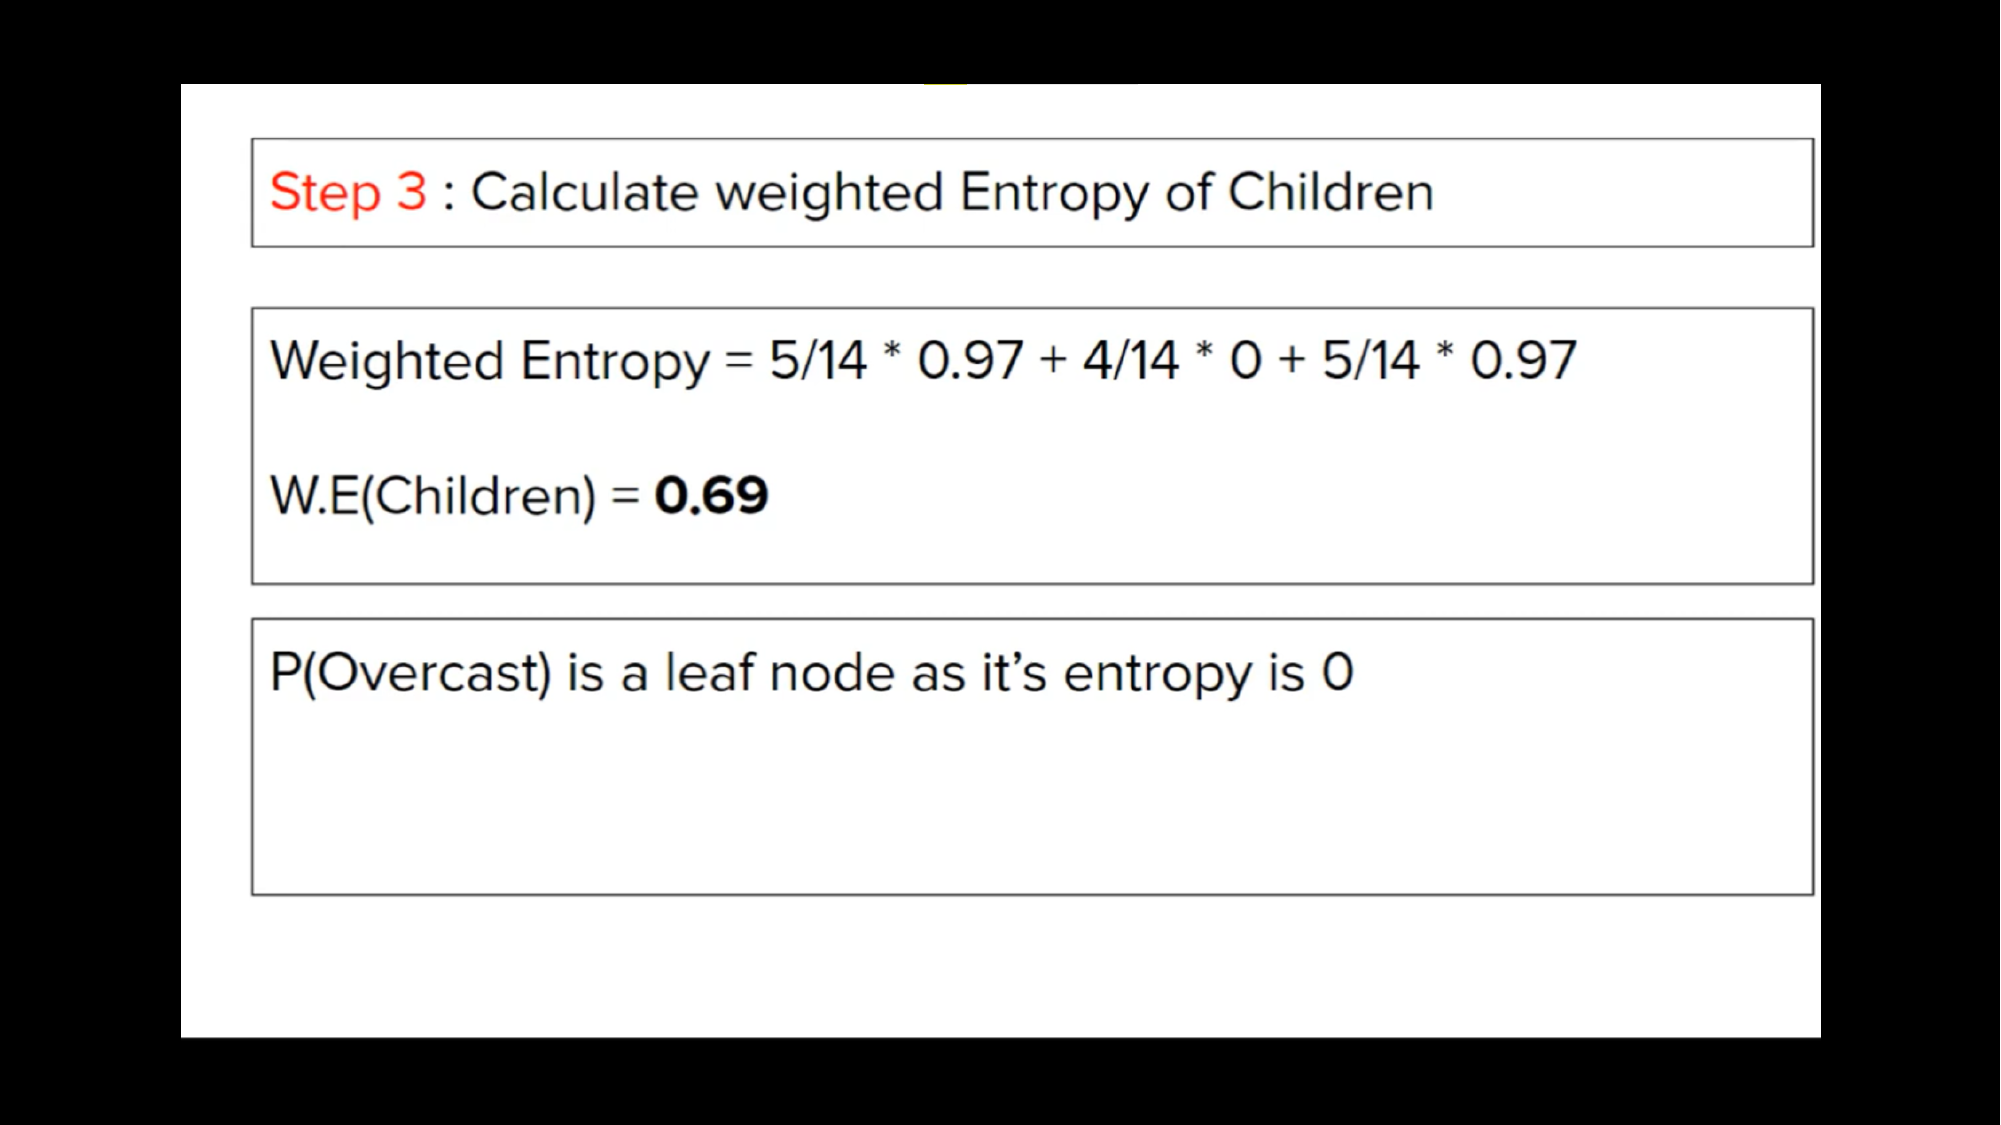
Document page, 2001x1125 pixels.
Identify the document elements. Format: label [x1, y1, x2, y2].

picture [179, 84, 1821, 1041]
